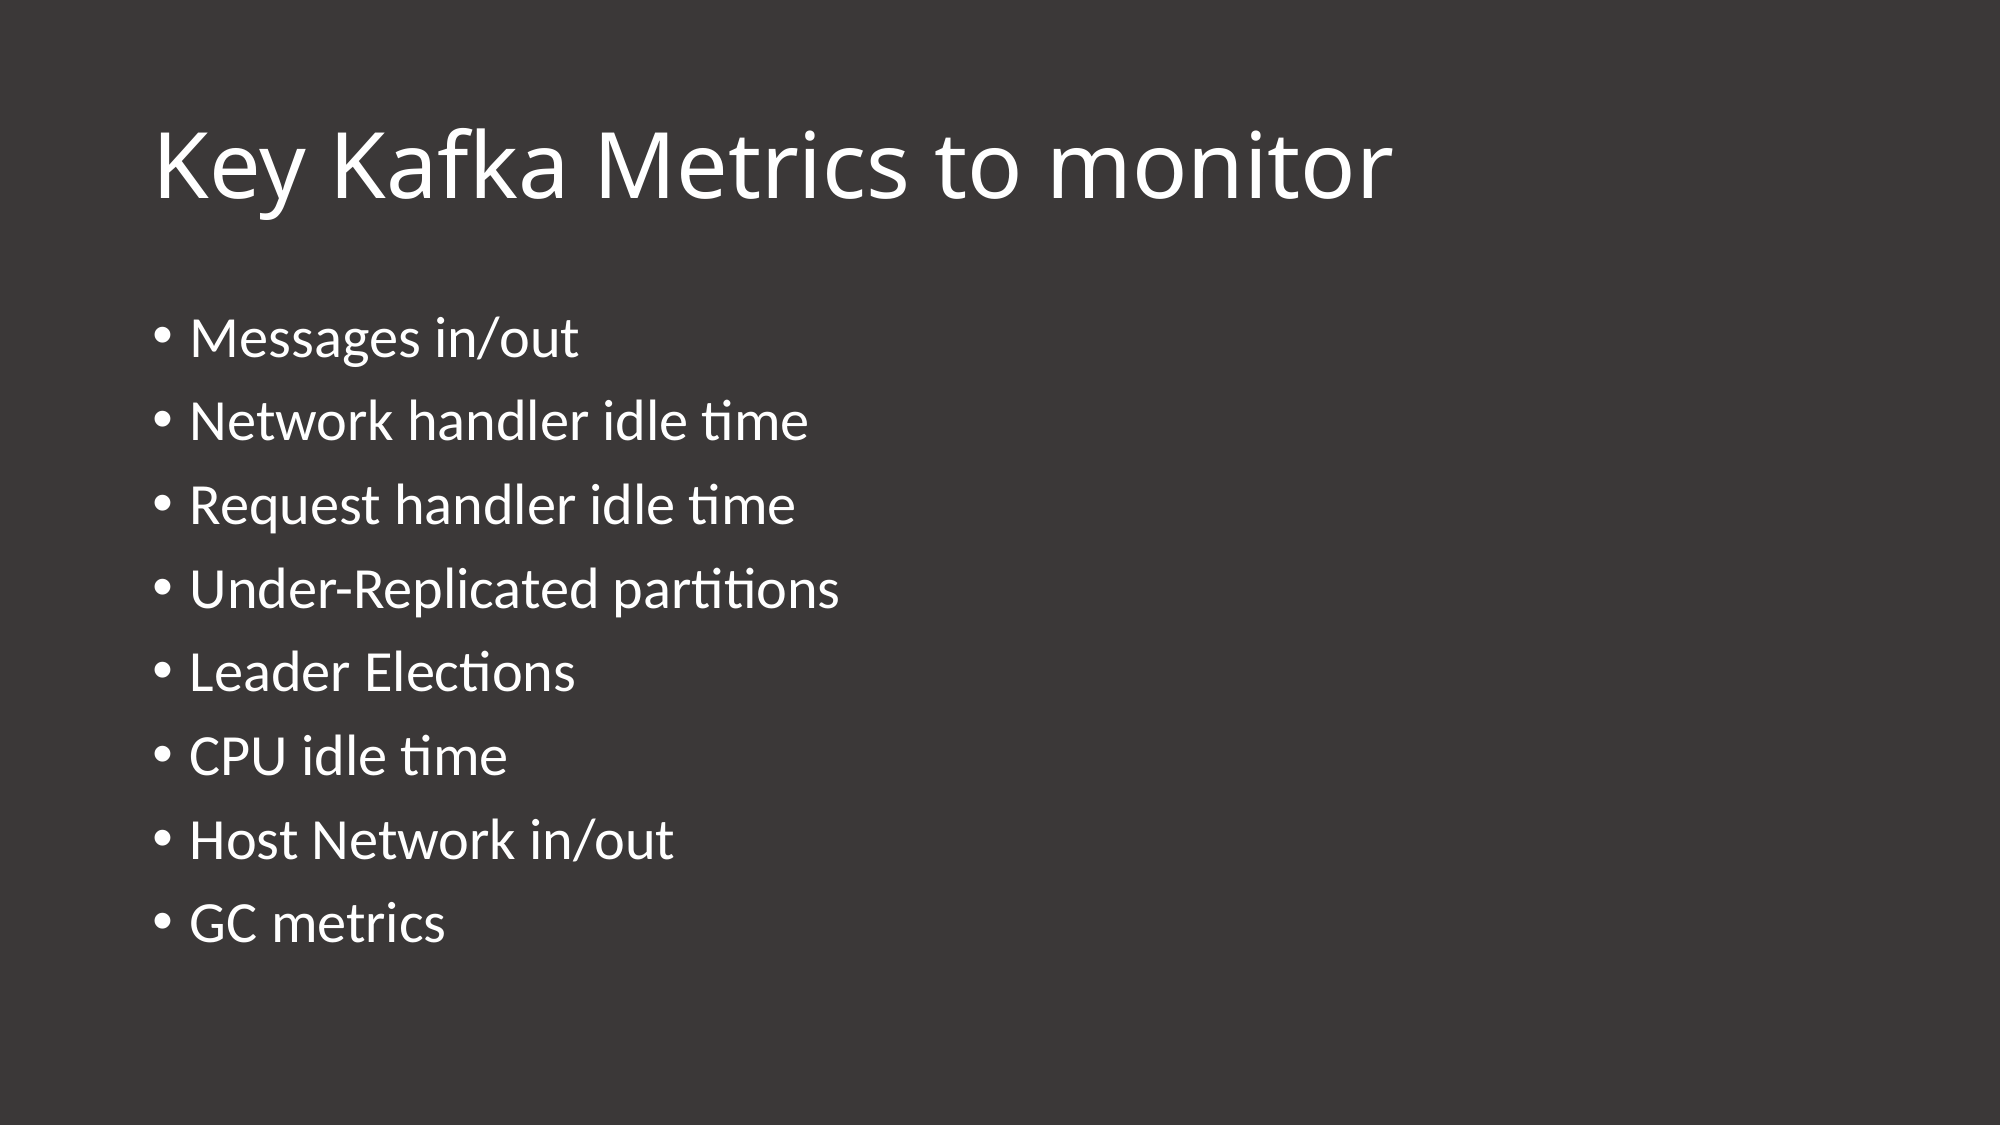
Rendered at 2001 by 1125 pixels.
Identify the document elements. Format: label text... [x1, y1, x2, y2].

list Messages in/out Network handler idle time Request handler idle time Under-Replicated partitions Leader Elections CPU idle time Host Network in/out GC metrics [137, 299, 1863, 1014]
title Key Kafka Metrics to monitor [137, 59, 1863, 278]
